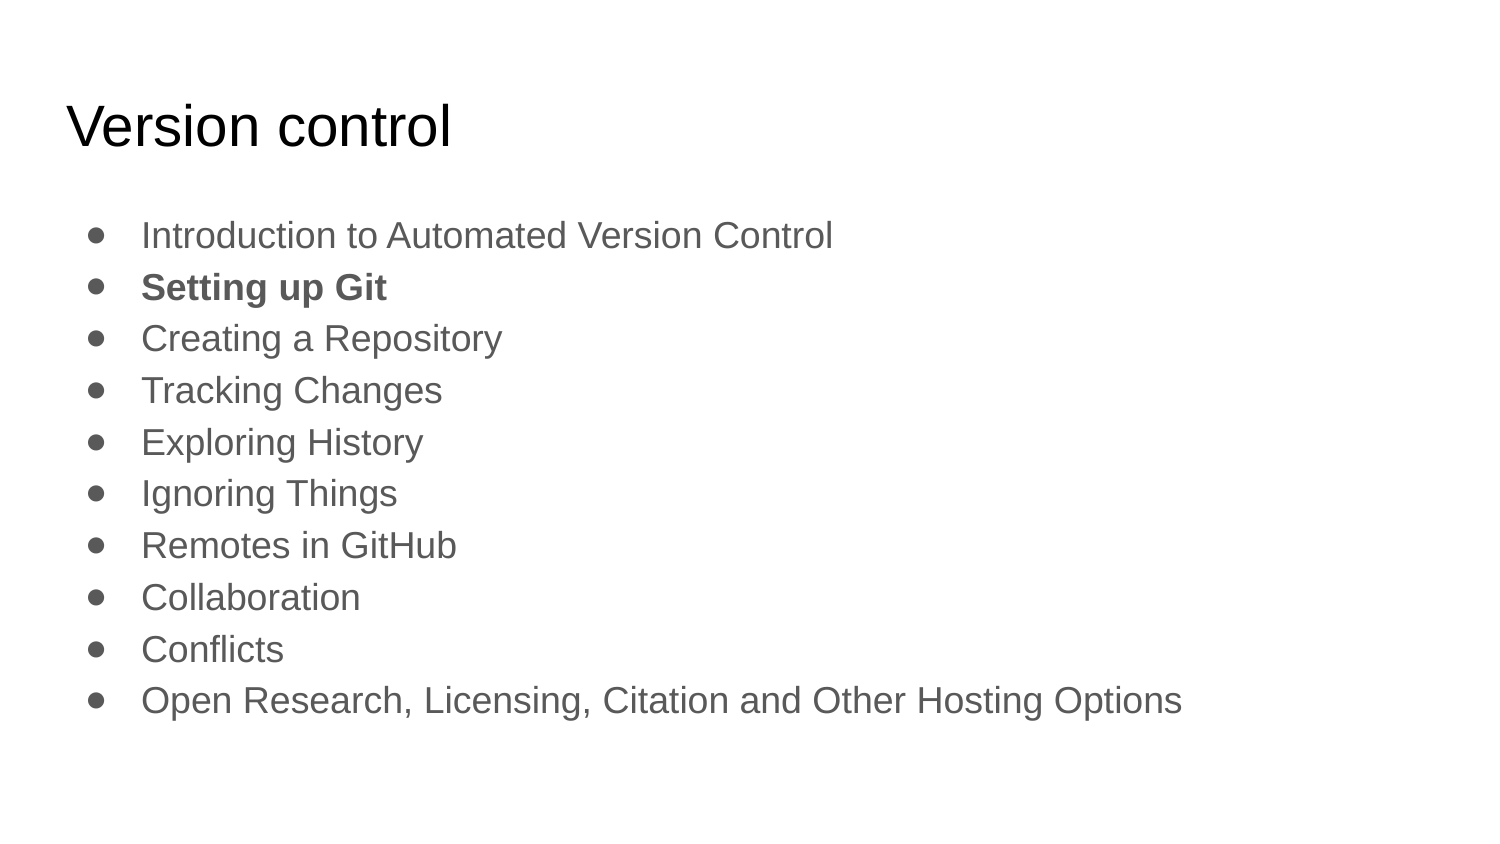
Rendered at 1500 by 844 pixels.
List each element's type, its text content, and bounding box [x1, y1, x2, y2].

title Version control [51, 72, 1449, 167]
list Introduction to Automated Version Control Setting up Git Creating a Repository Tracking Changes Exploring History Ignoring Things Remotes in GitHub Collaboration Conflicts Open Research, Licensing, Citation and Other Hosting Options [51, 189, 1449, 750]
